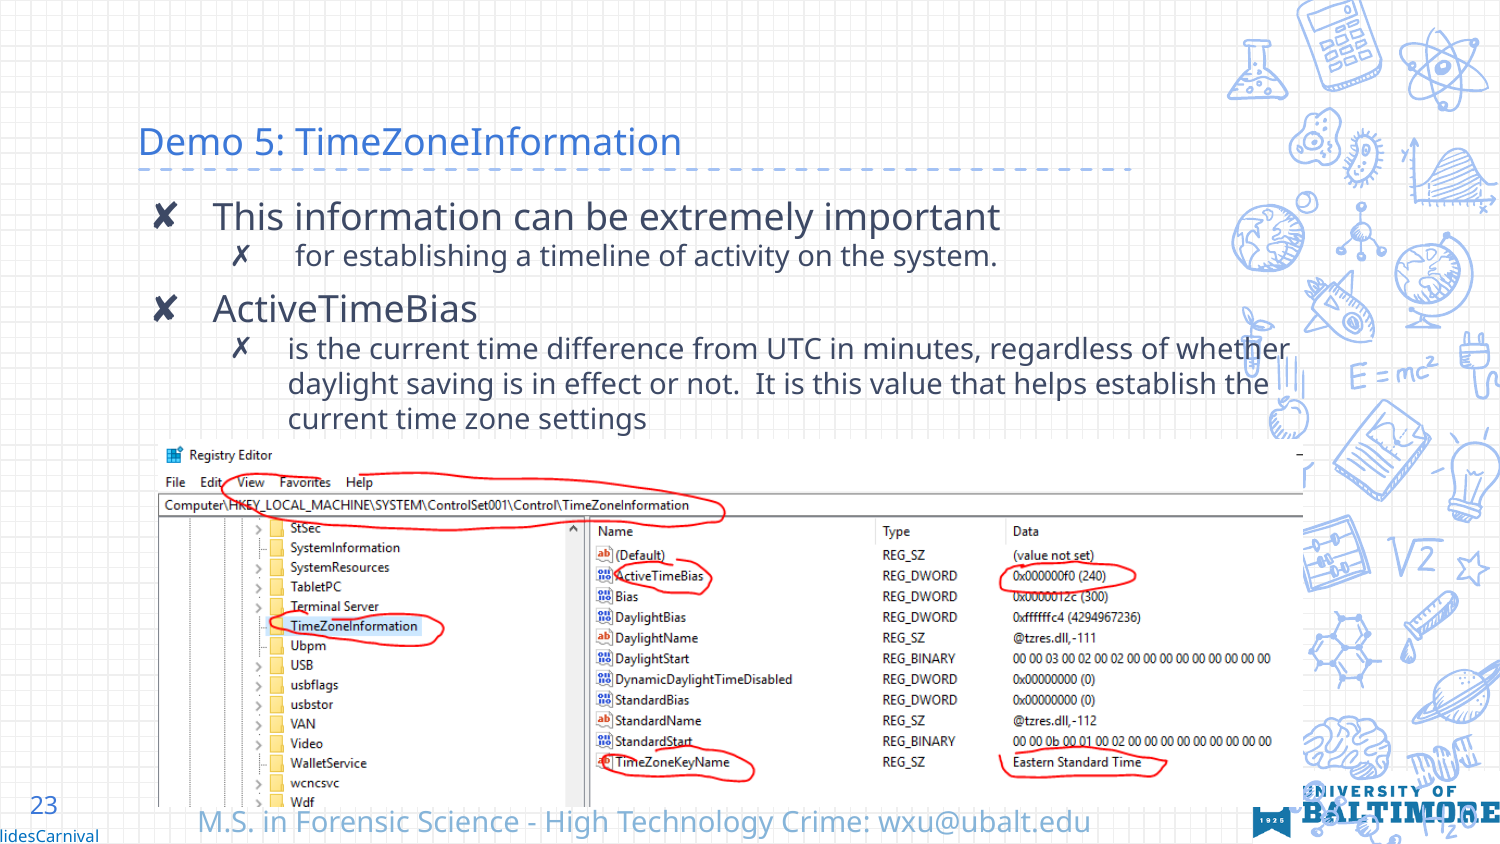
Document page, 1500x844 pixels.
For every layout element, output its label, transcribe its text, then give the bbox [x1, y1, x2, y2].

picture [1327, 813, 1336, 822]
picture [158, 439, 1500, 844]
list This information can be extremely important for establishing a timeline of activity on the system. ActiveTimeBias is the current time difference from UTC in minutes, regardless of whether daylight saving is in effect or not. It is this value that helps establish the current time zone settings [122, 177, 1374, 460]
slide_number 23 [14, 774, 105, 840]
picture [1365, 817, 1376, 833]
title Demo 5: TimeZoneInformation [122, 36, 1130, 177]
picture [1316, 786, 1321, 797]
